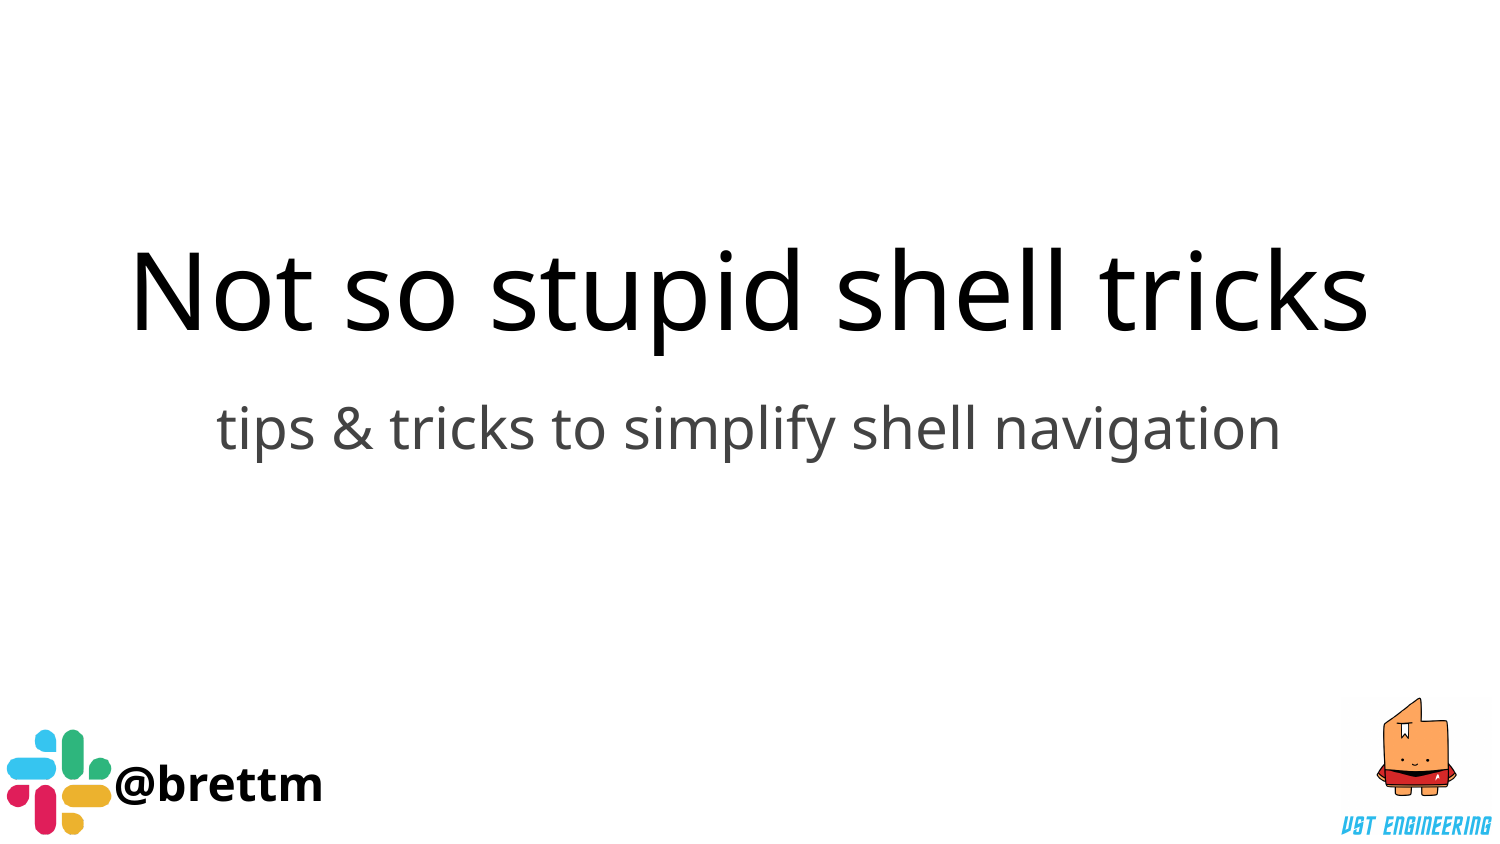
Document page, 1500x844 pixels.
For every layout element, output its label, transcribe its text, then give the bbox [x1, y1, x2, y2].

picture [1341, 696, 1492, 835]
picture [5, 729, 114, 835]
subtitle tips & tricks to simplify shell navigation [51, 376, 1449, 507]
title Not so stupid shell tricks [51, 160, 1449, 376]
text_box @brettm [118, 738, 342, 800]
